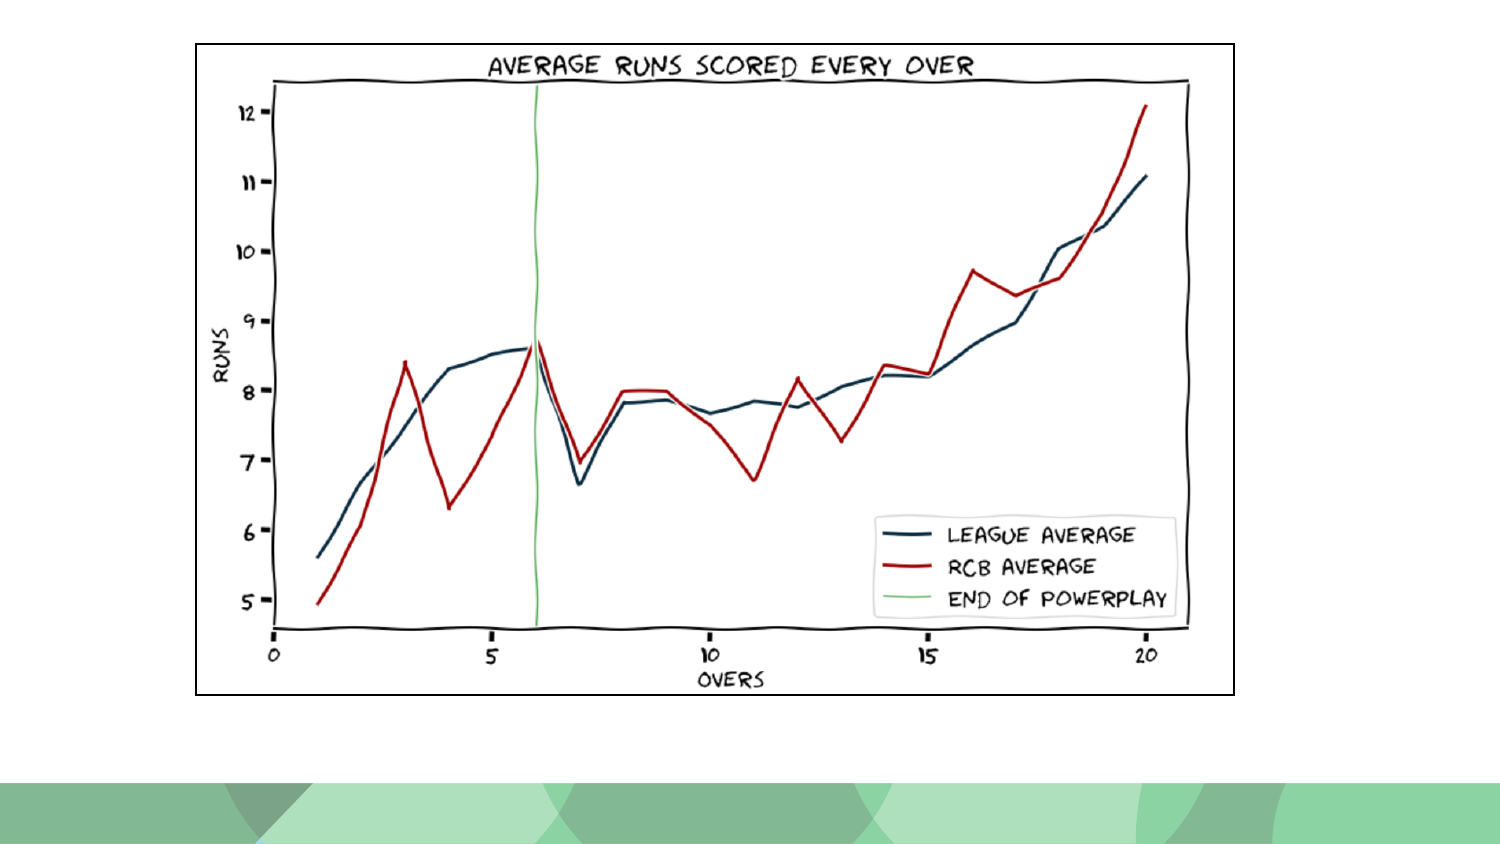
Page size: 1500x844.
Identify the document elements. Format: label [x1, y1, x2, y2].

picture [196, 44, 1234, 695]
